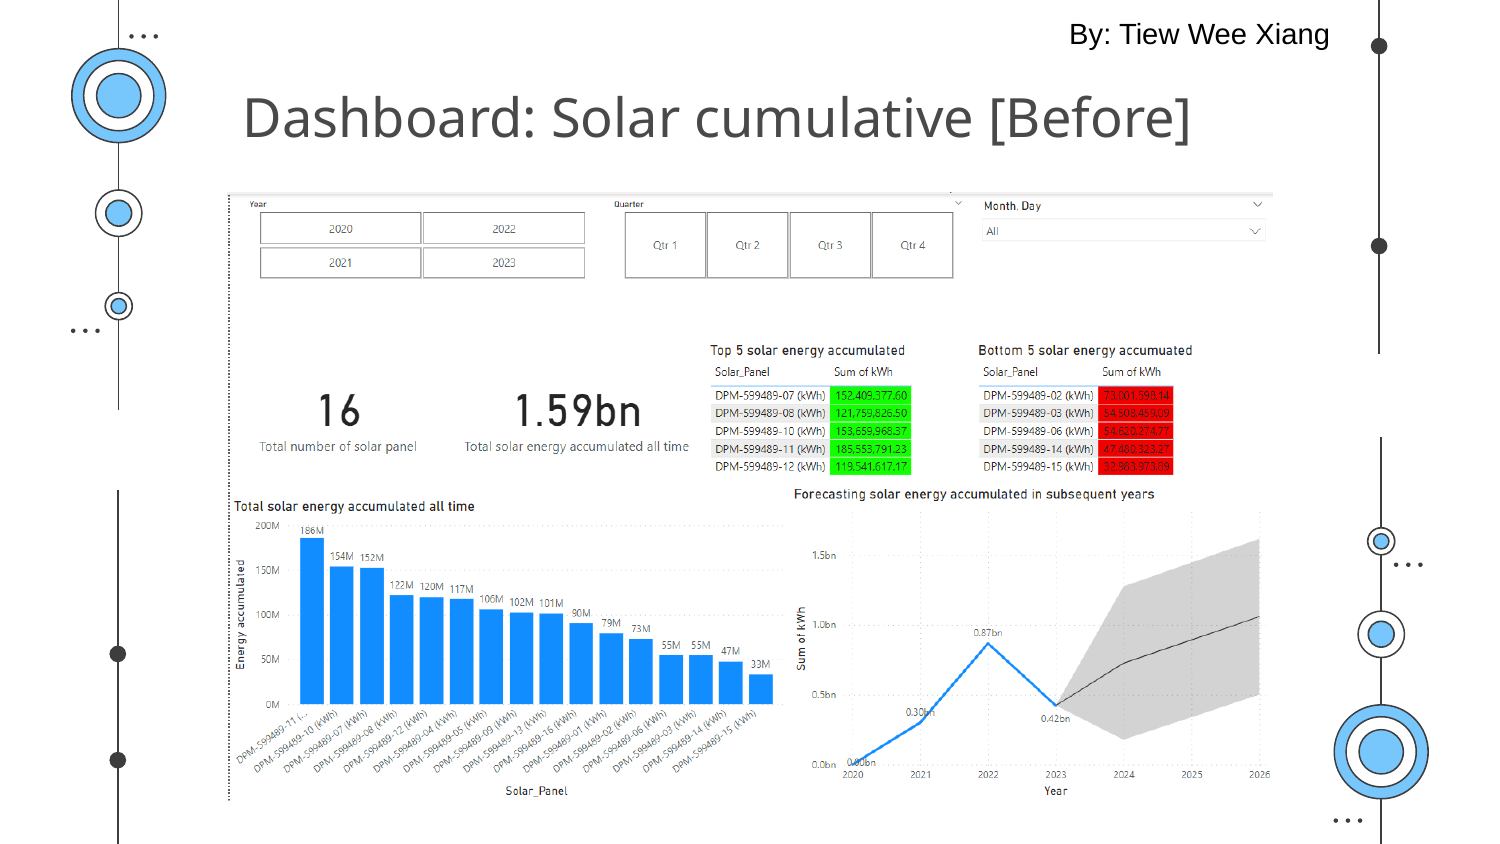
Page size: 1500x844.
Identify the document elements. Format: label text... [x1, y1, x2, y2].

picture [227, 192, 1273, 801]
title Dashboard: Solar cumulative [Before] [227, 67, 1273, 173]
text_box By: Tiew Wee Xiang [1054, 0, 1360, 65]
